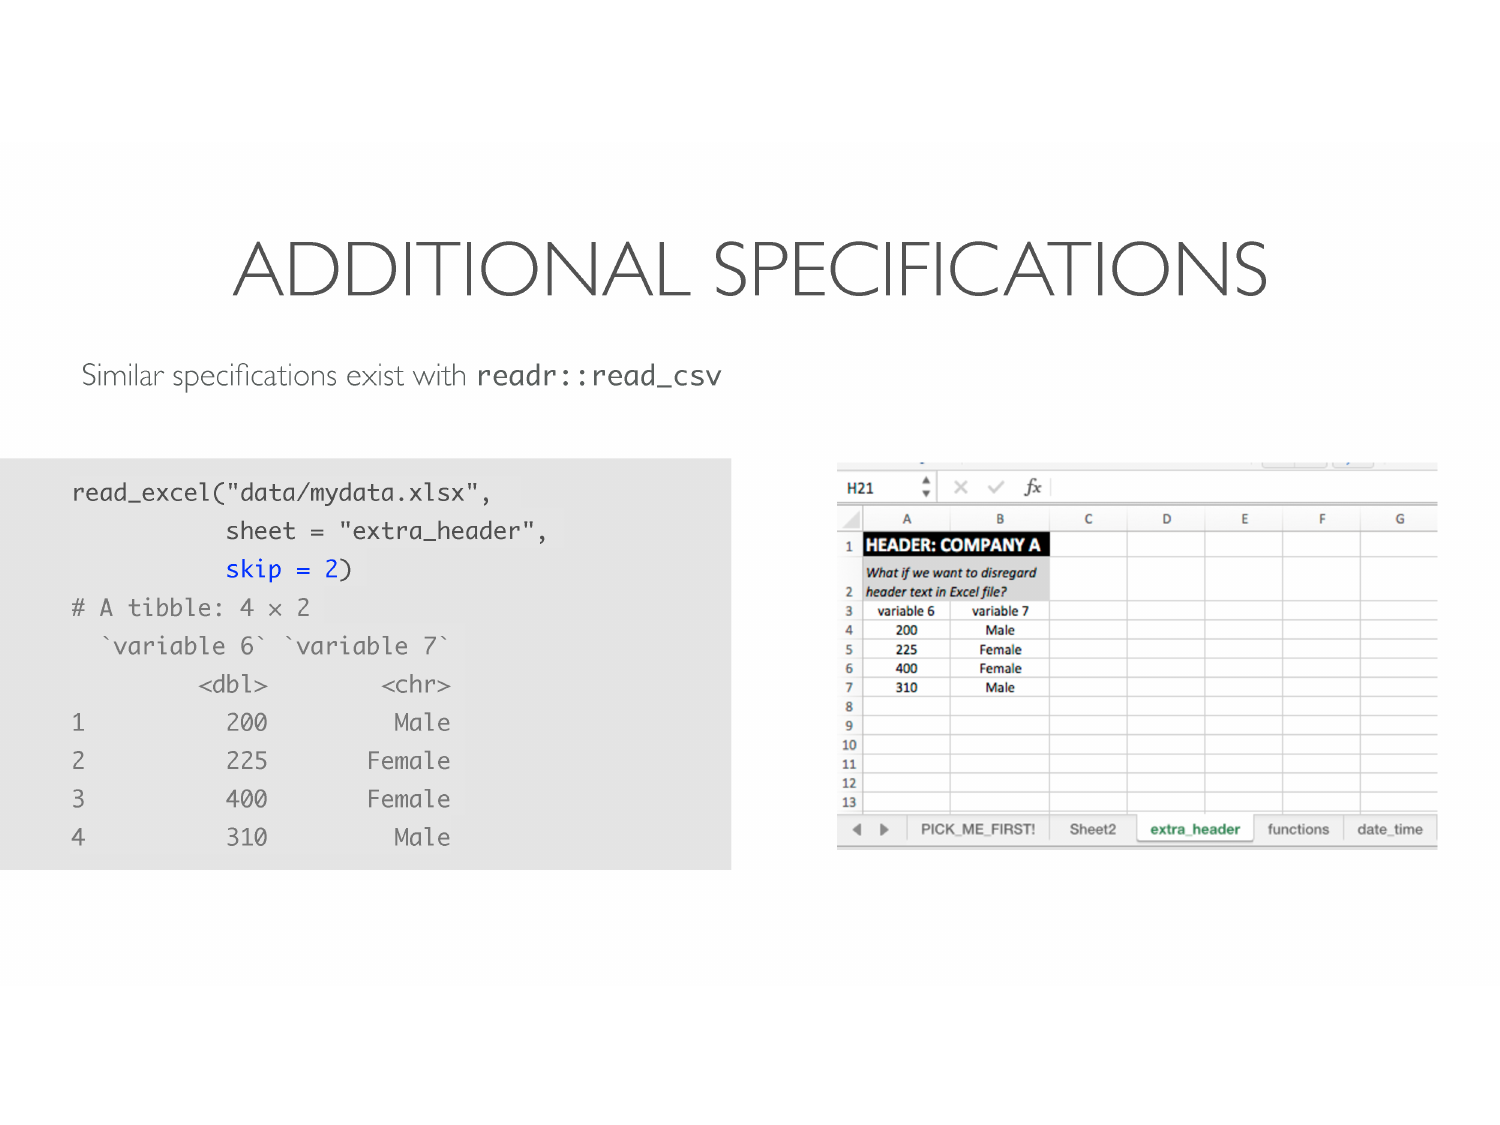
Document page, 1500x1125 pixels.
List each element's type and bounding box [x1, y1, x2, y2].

picture [0, 141, 1500, 987]
